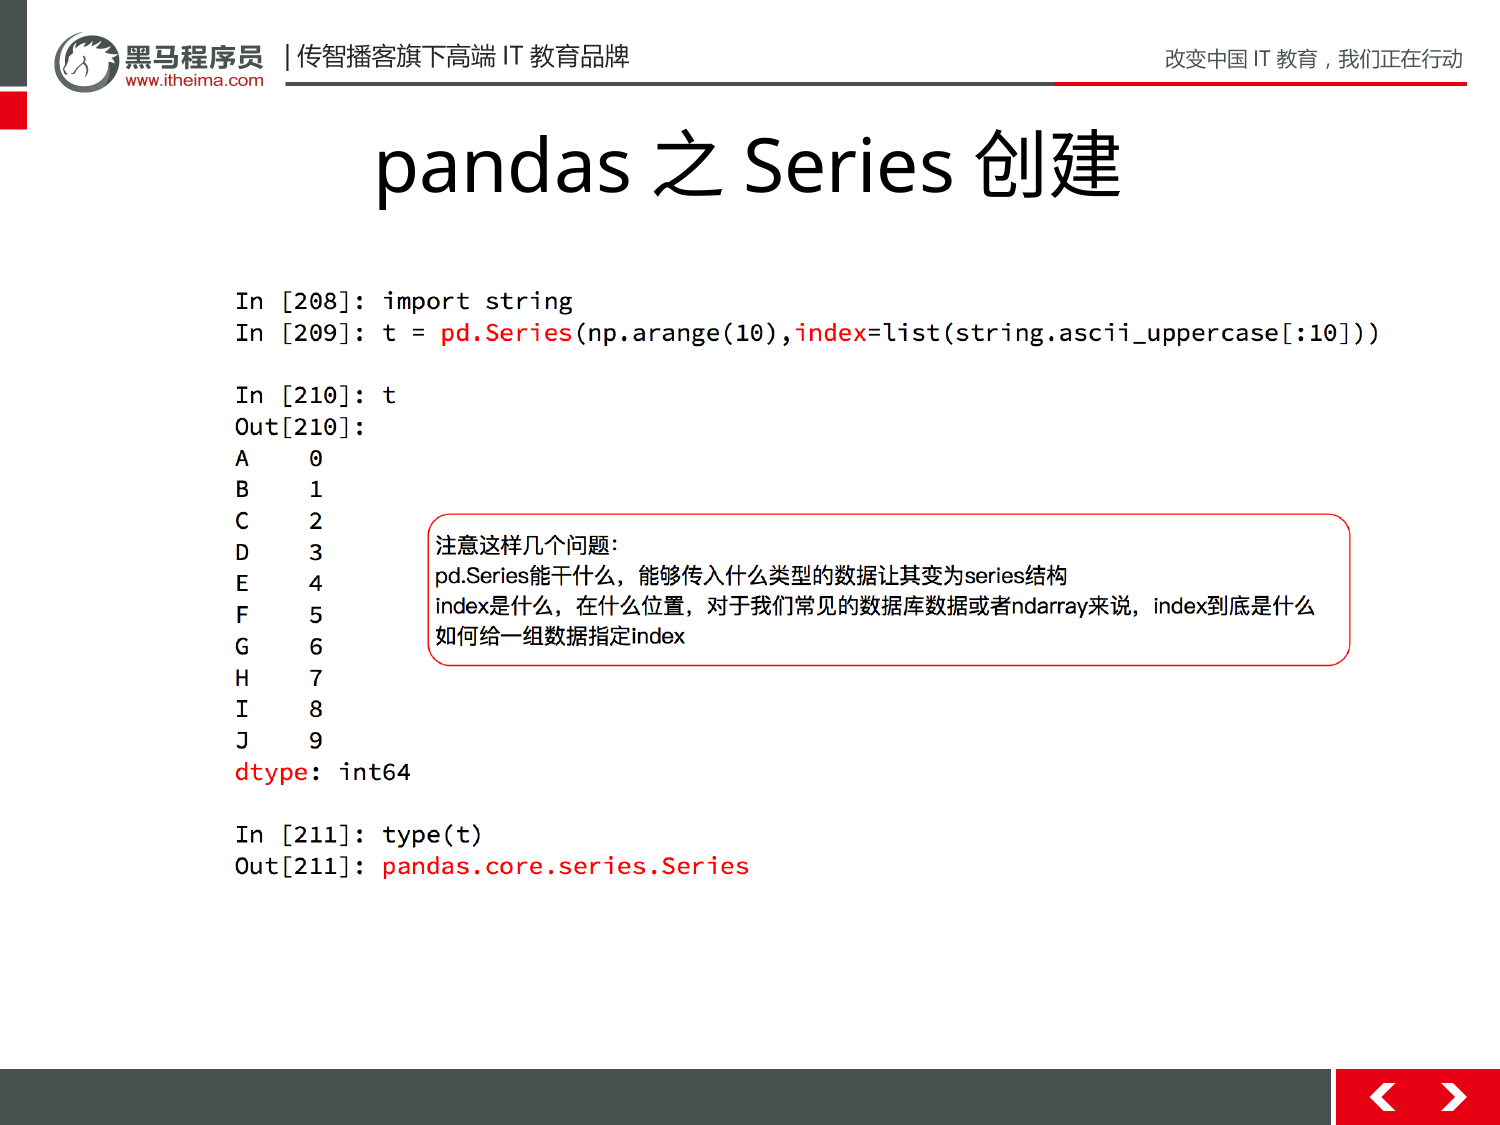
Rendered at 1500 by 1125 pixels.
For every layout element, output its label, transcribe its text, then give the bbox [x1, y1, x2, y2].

title pandas之Series创建 [81, 97, 1416, 216]
picture [0, 0, 1500, 1125]
